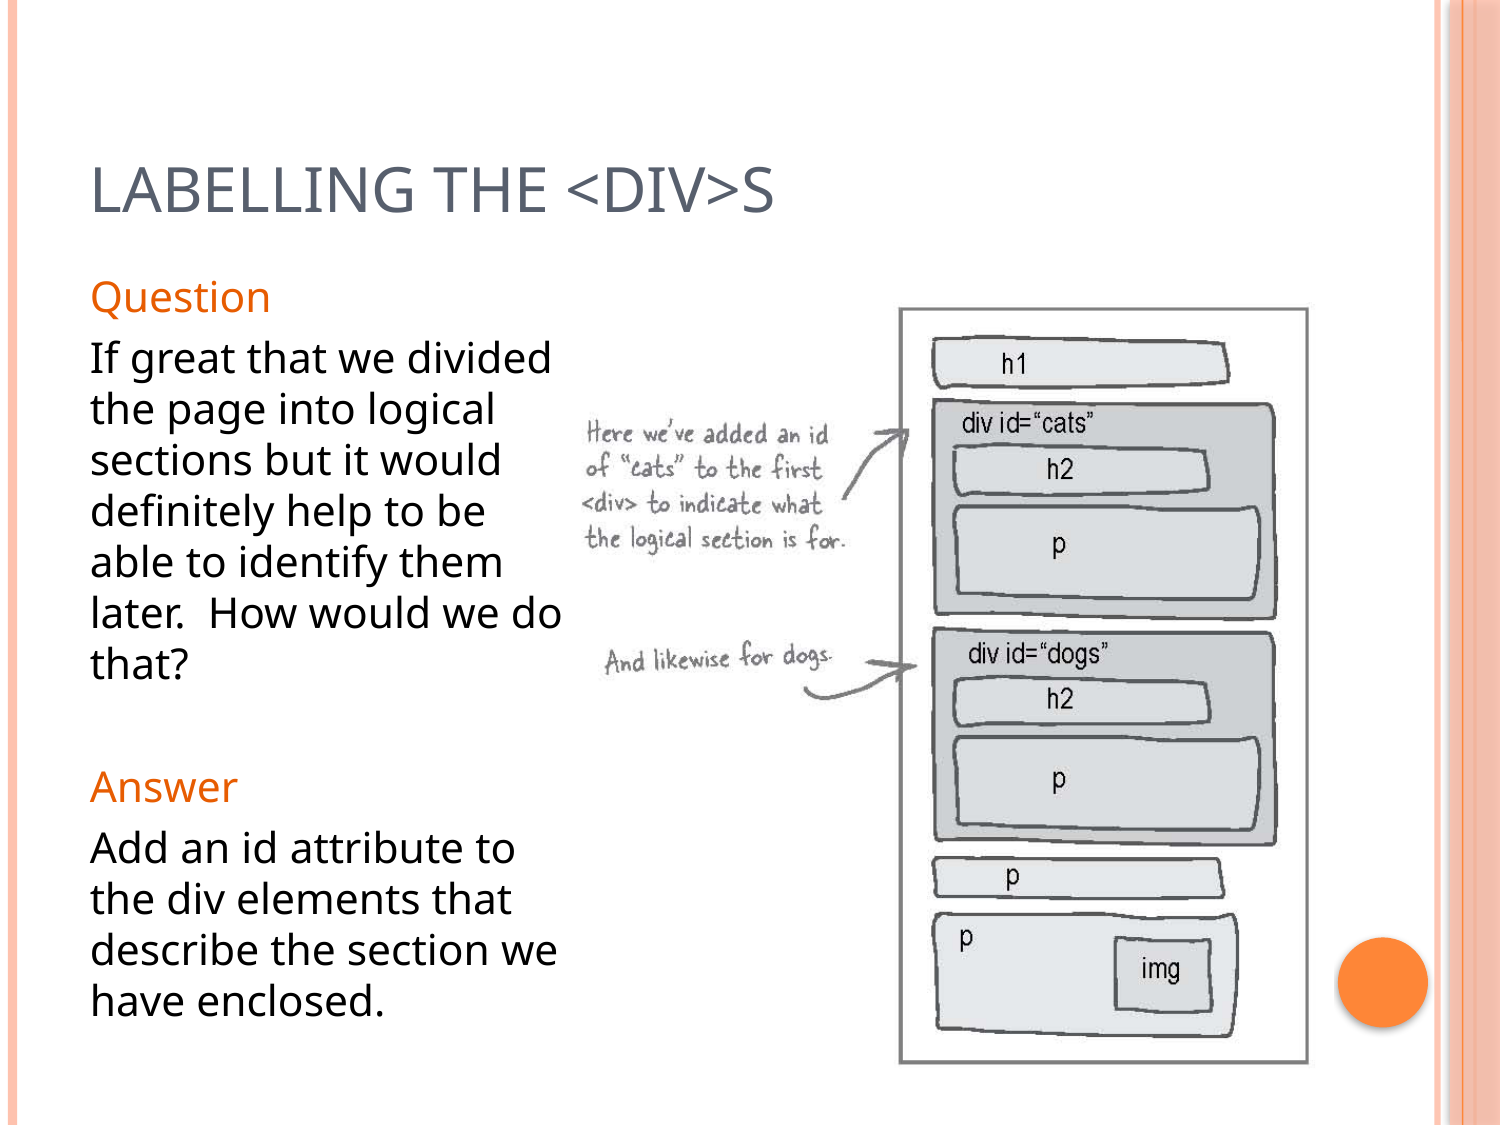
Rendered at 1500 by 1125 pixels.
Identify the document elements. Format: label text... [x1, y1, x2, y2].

title Labelling the <div>s [75, 45, 1300, 233]
list Question If great that we divided the page into logical sections but it would definitely help to be able to identify them later. How would we do that? Answer Add an id attribute to the div elements that describe the section we have enclosed. [75, 262, 588, 1038]
picture [574, 297, 1334, 1076]
